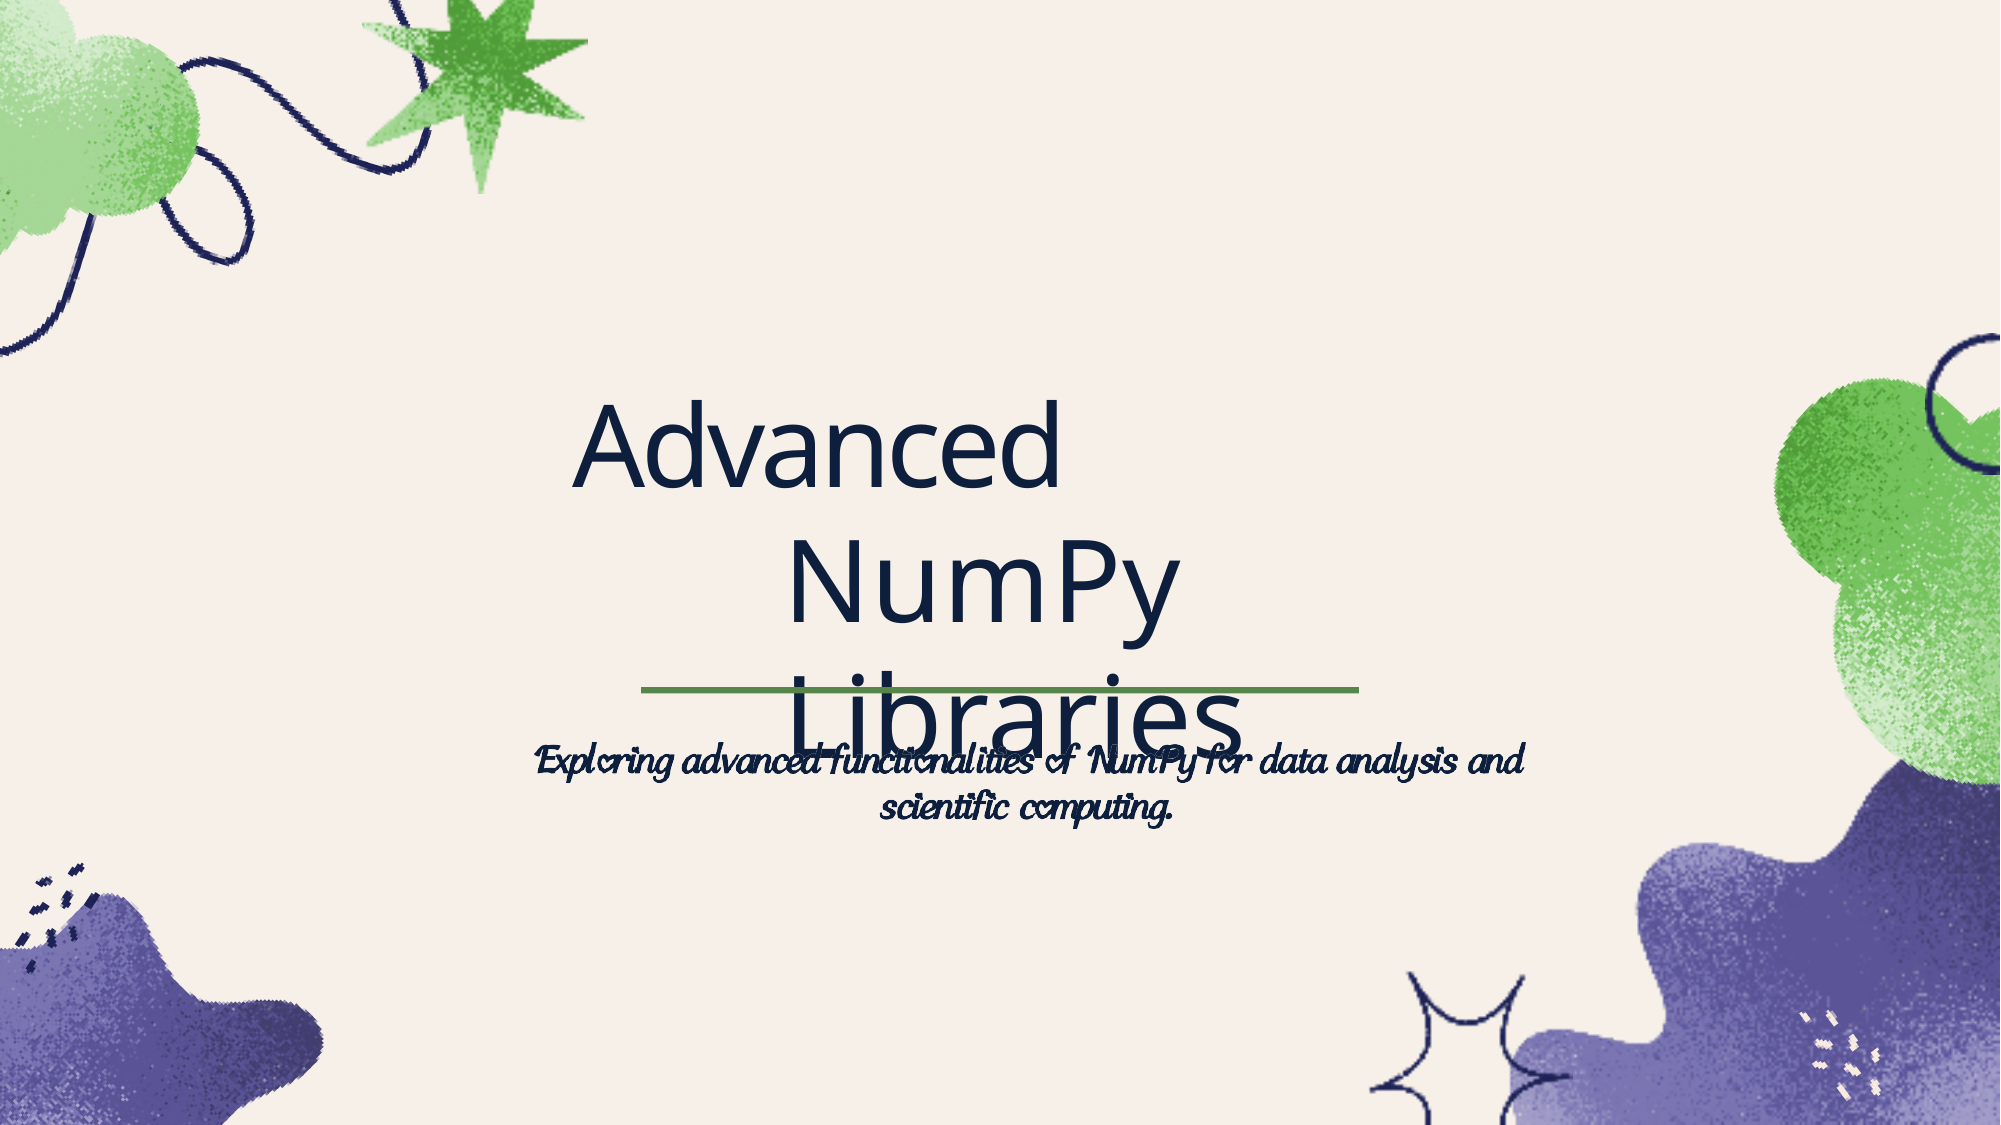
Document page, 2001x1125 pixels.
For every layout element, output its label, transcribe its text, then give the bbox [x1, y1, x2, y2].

picture [1368, 970, 1574, 1125]
picture [1924, 333, 2000, 476]
picture [533, 741, 1526, 829]
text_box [1499, 288, 2000, 1125]
picture [0, 0, 234, 338]
picture [0, 793, 361, 1125]
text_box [0, 0, 588, 490]
picture [1782, 987, 1901, 1117]
title Advanced NumPy Libraries [570, 368, 1427, 740]
